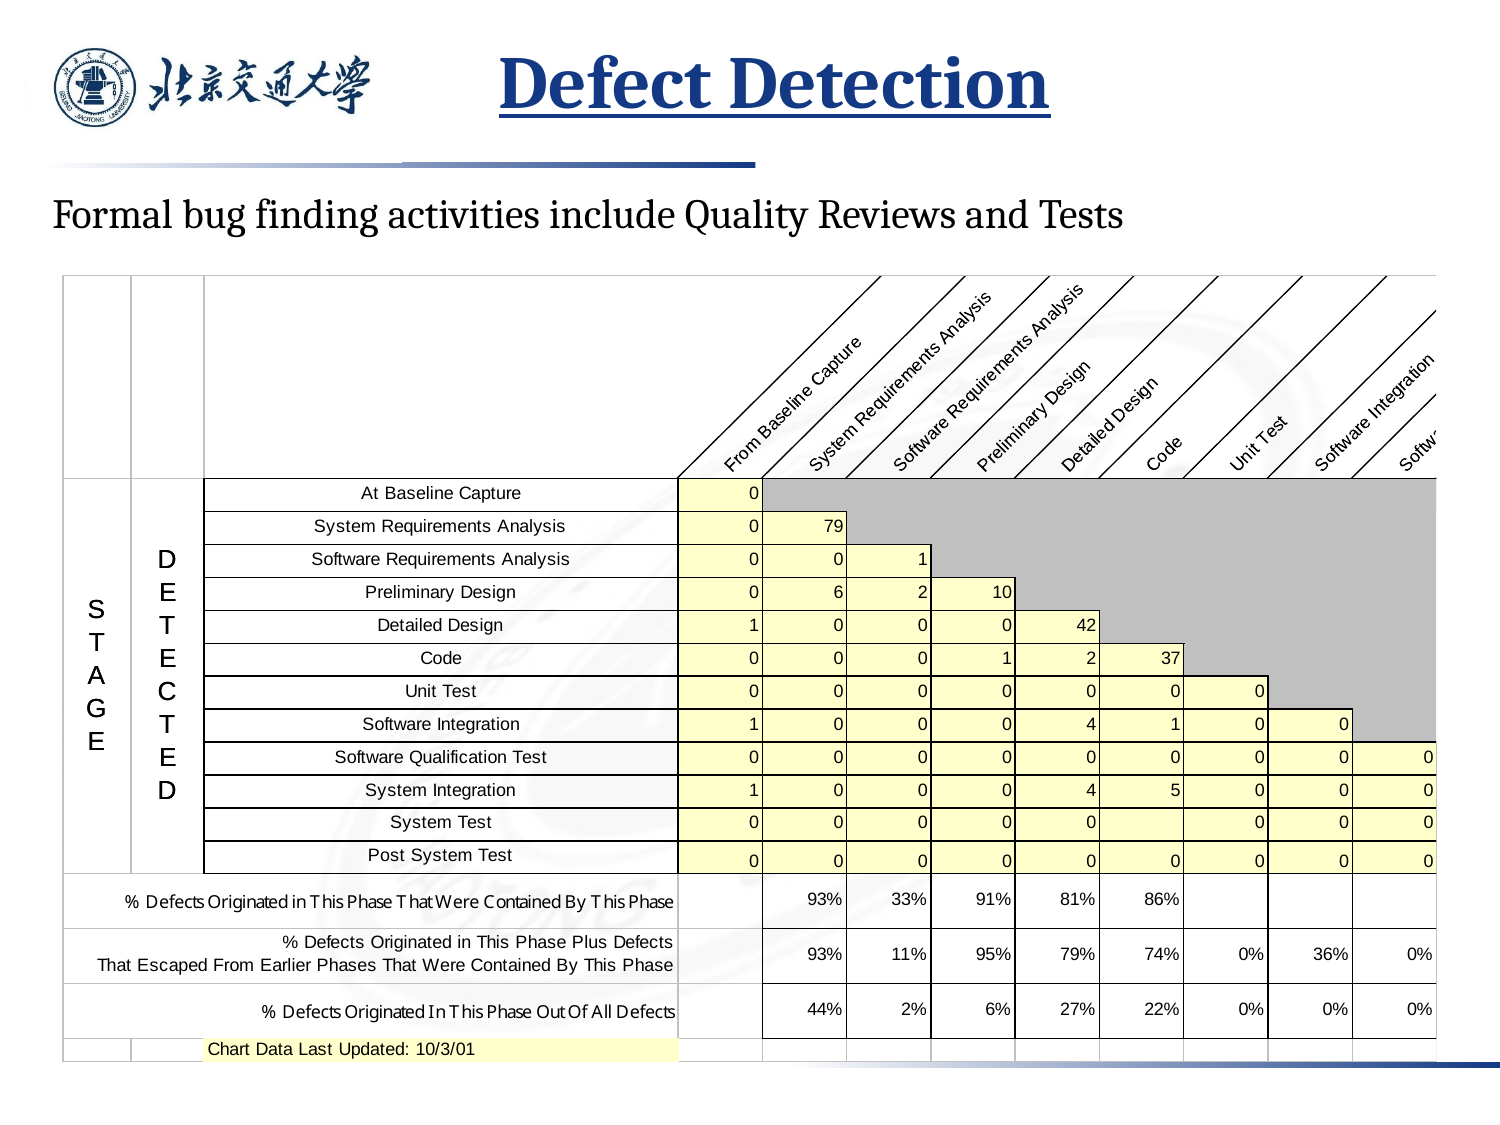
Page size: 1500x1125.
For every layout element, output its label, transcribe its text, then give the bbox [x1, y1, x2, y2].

title Defect Detection [137, 24, 1413, 179]
picture [0, 0, 1500, 1125]
text_box Formal bug finding activities include Quality Reviews and Tests [37, 179, 1475, 245]
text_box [62, 274, 1438, 1063]
